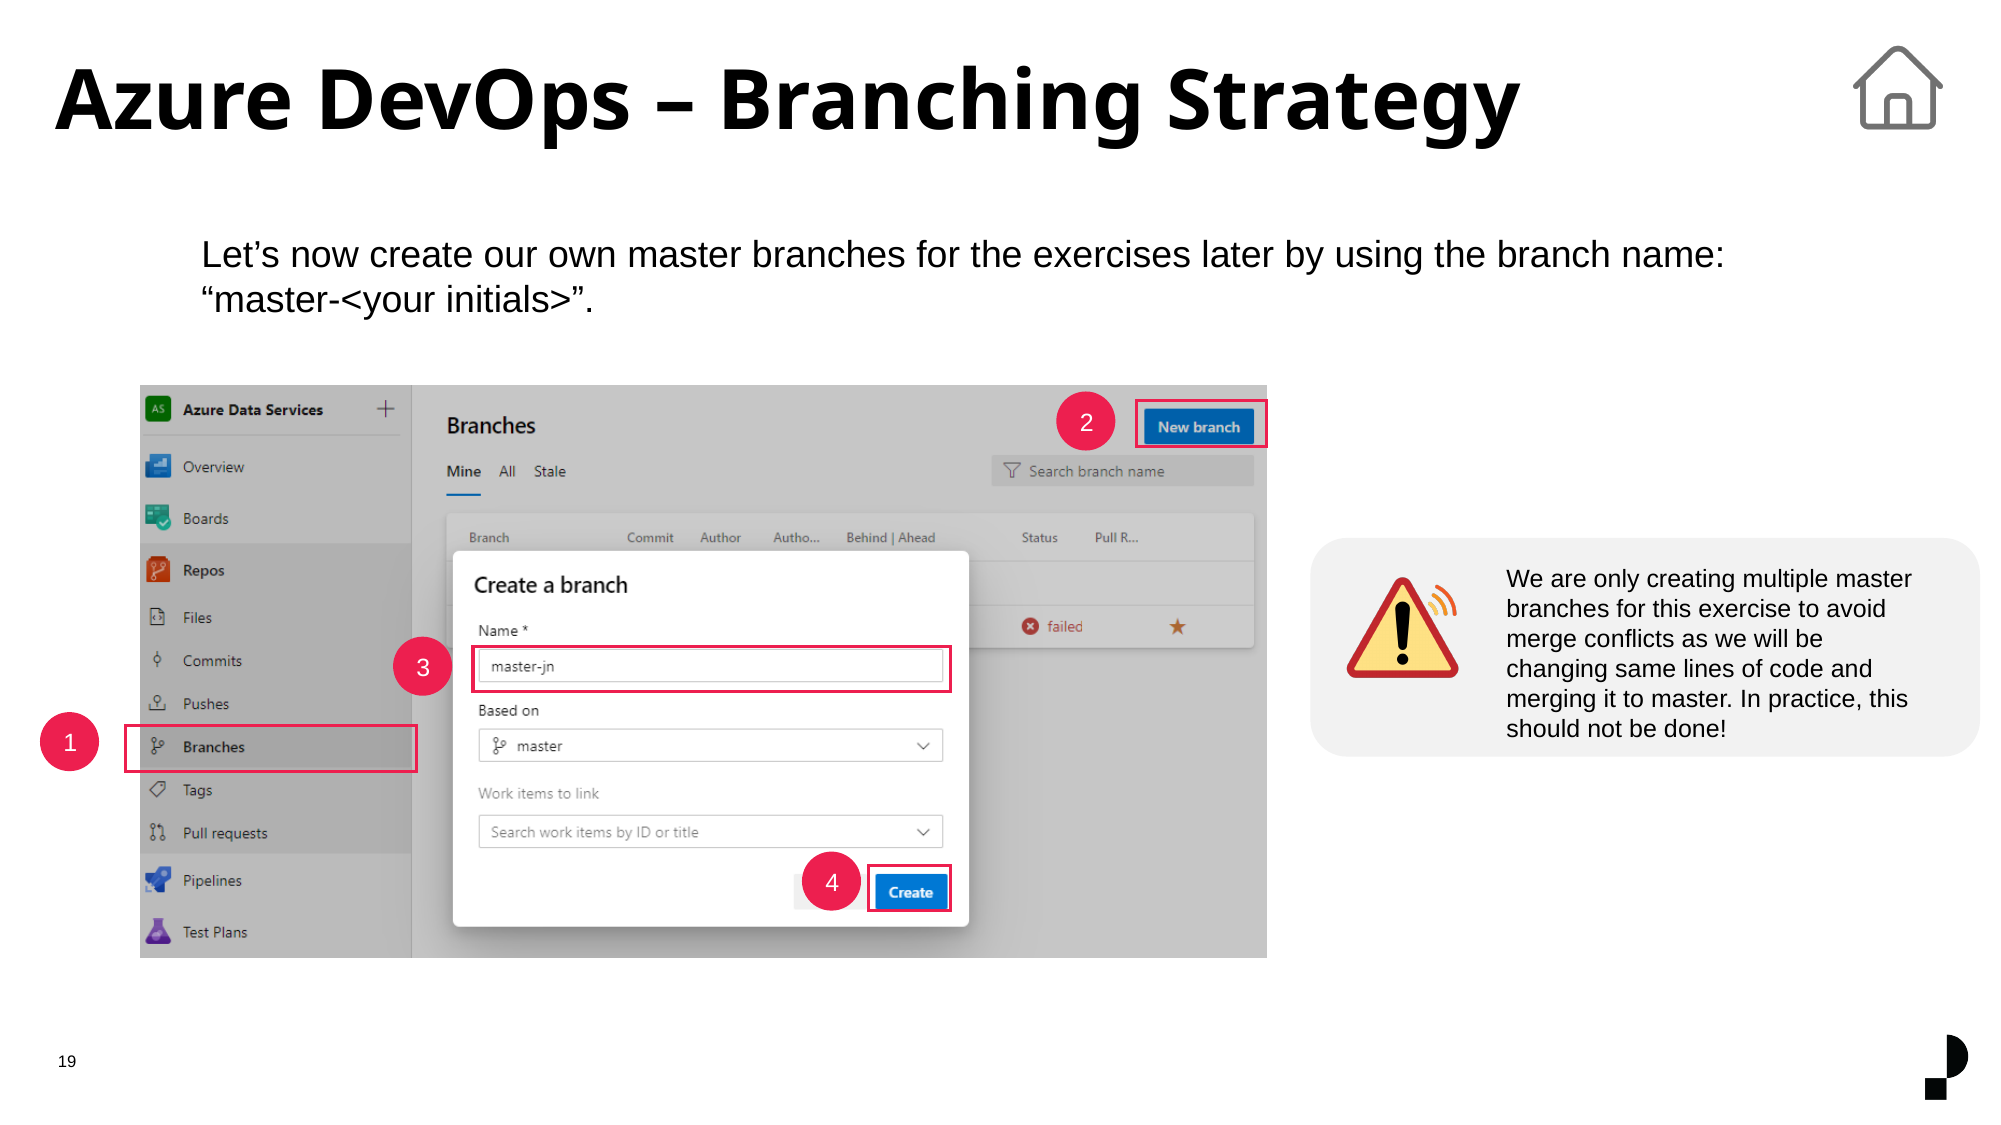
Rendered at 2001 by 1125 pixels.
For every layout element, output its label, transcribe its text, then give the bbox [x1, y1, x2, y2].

text_box 1 [38, 711, 101, 773]
picture [1853, 43, 1943, 132]
text_box [125, 725, 140, 772]
list Azure DevOps – Branching Strategy [55, 57, 1943, 149]
picture [140, 385, 1267, 958]
picture [1920, 1028, 1972, 1106]
text_box [1309, 536, 1982, 758]
slide_number 19 [56, 1050, 77, 1071]
text_box We are only creating multiple master branches for this exercise to avoid merge conflicts as we will be changing same lines of code and merging it to master. In practice, this should not be done! [1506, 562, 1921, 743]
picture [1343, 568, 1462, 687]
text_box Let’s now create our own master branches for the exercises later by using the branch name: “master-<your initials>”. [201, 230, 1764, 321]
